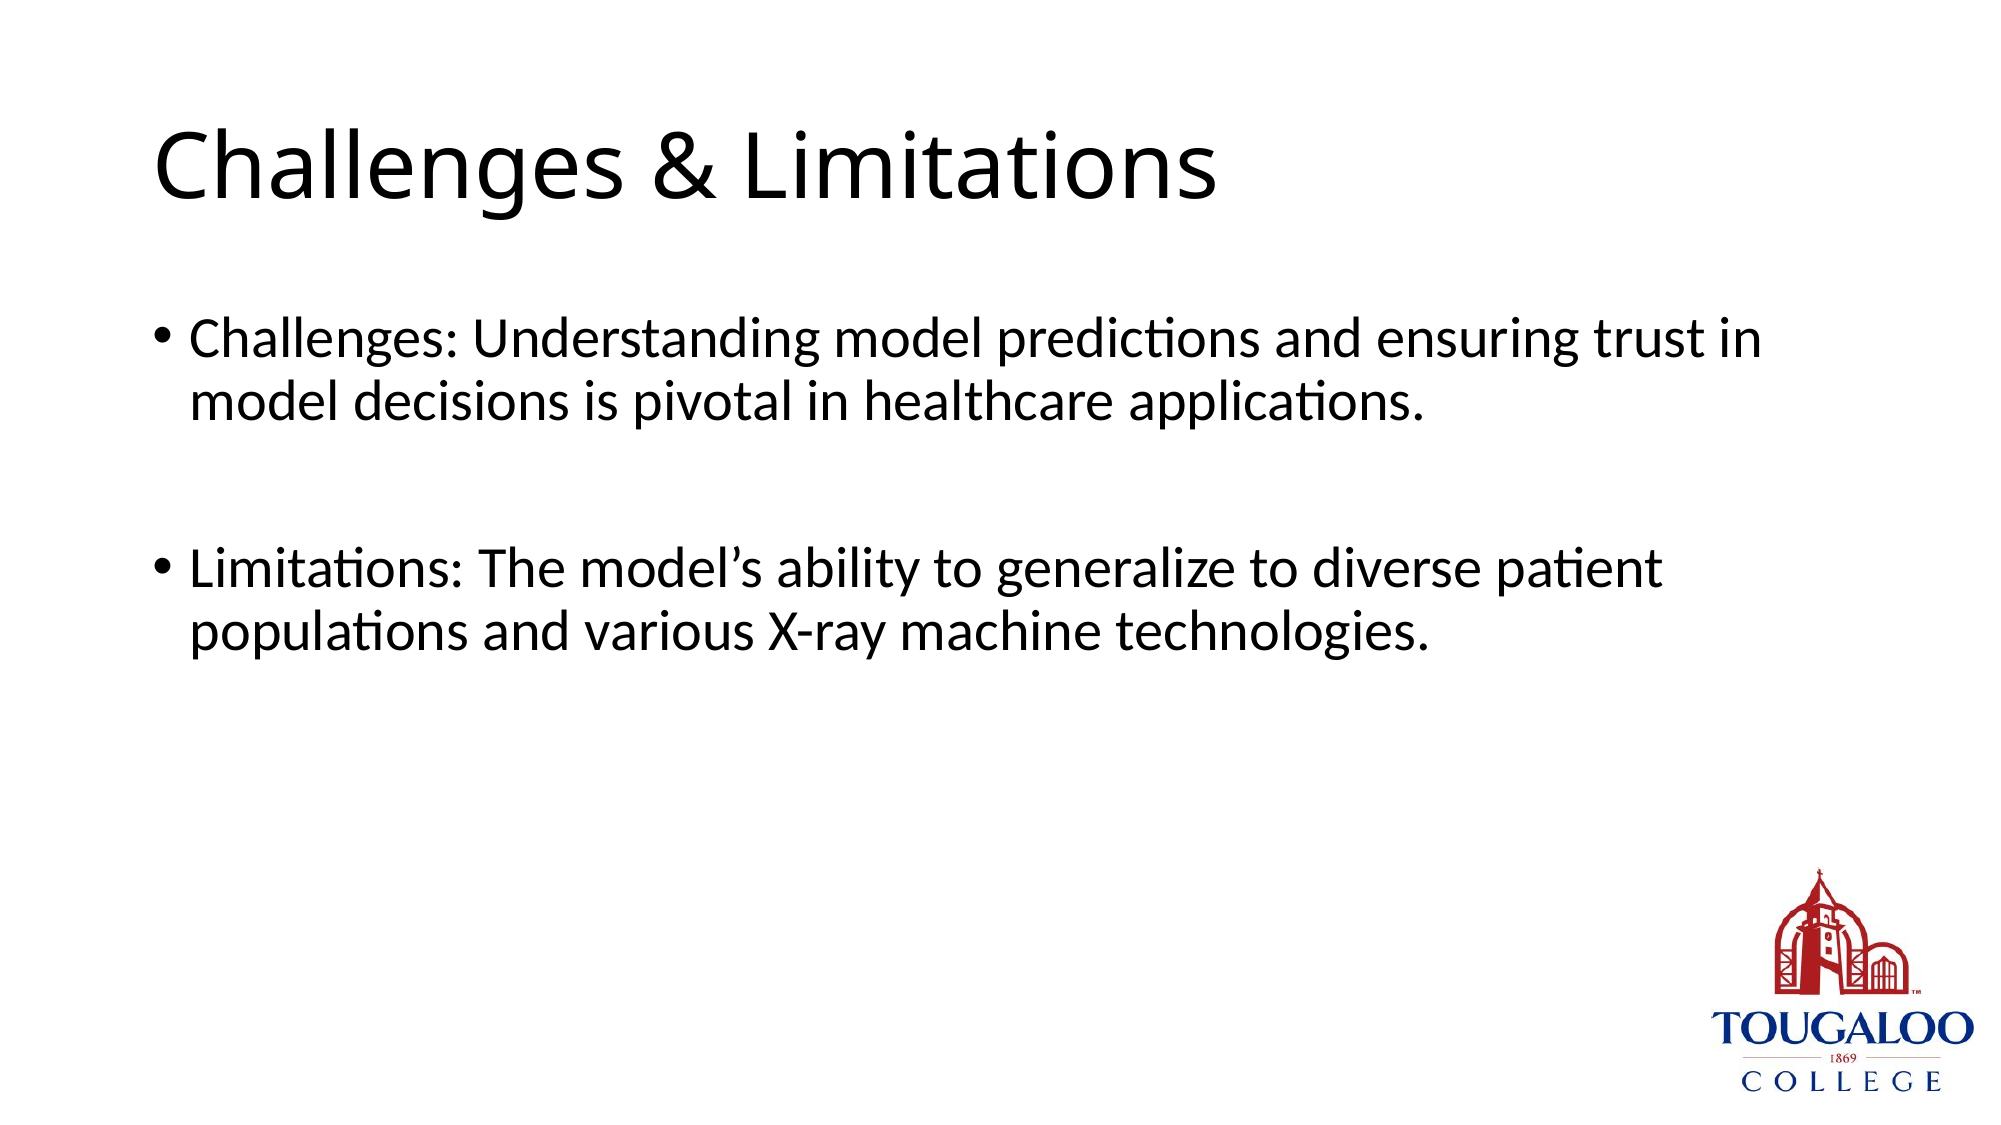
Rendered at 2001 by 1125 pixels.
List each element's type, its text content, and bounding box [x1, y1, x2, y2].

list Challenges: Understanding model predictions and ensuring trust in model decisions is pivotal in healthcare applications. Limitations: The model’s ability to generalize to diverse patient populations and various X-ray machine technologies. [137, 299, 1863, 1014]
picture [1711, 867, 1974, 1092]
title Challenges & Limitations [137, 59, 1863, 278]
